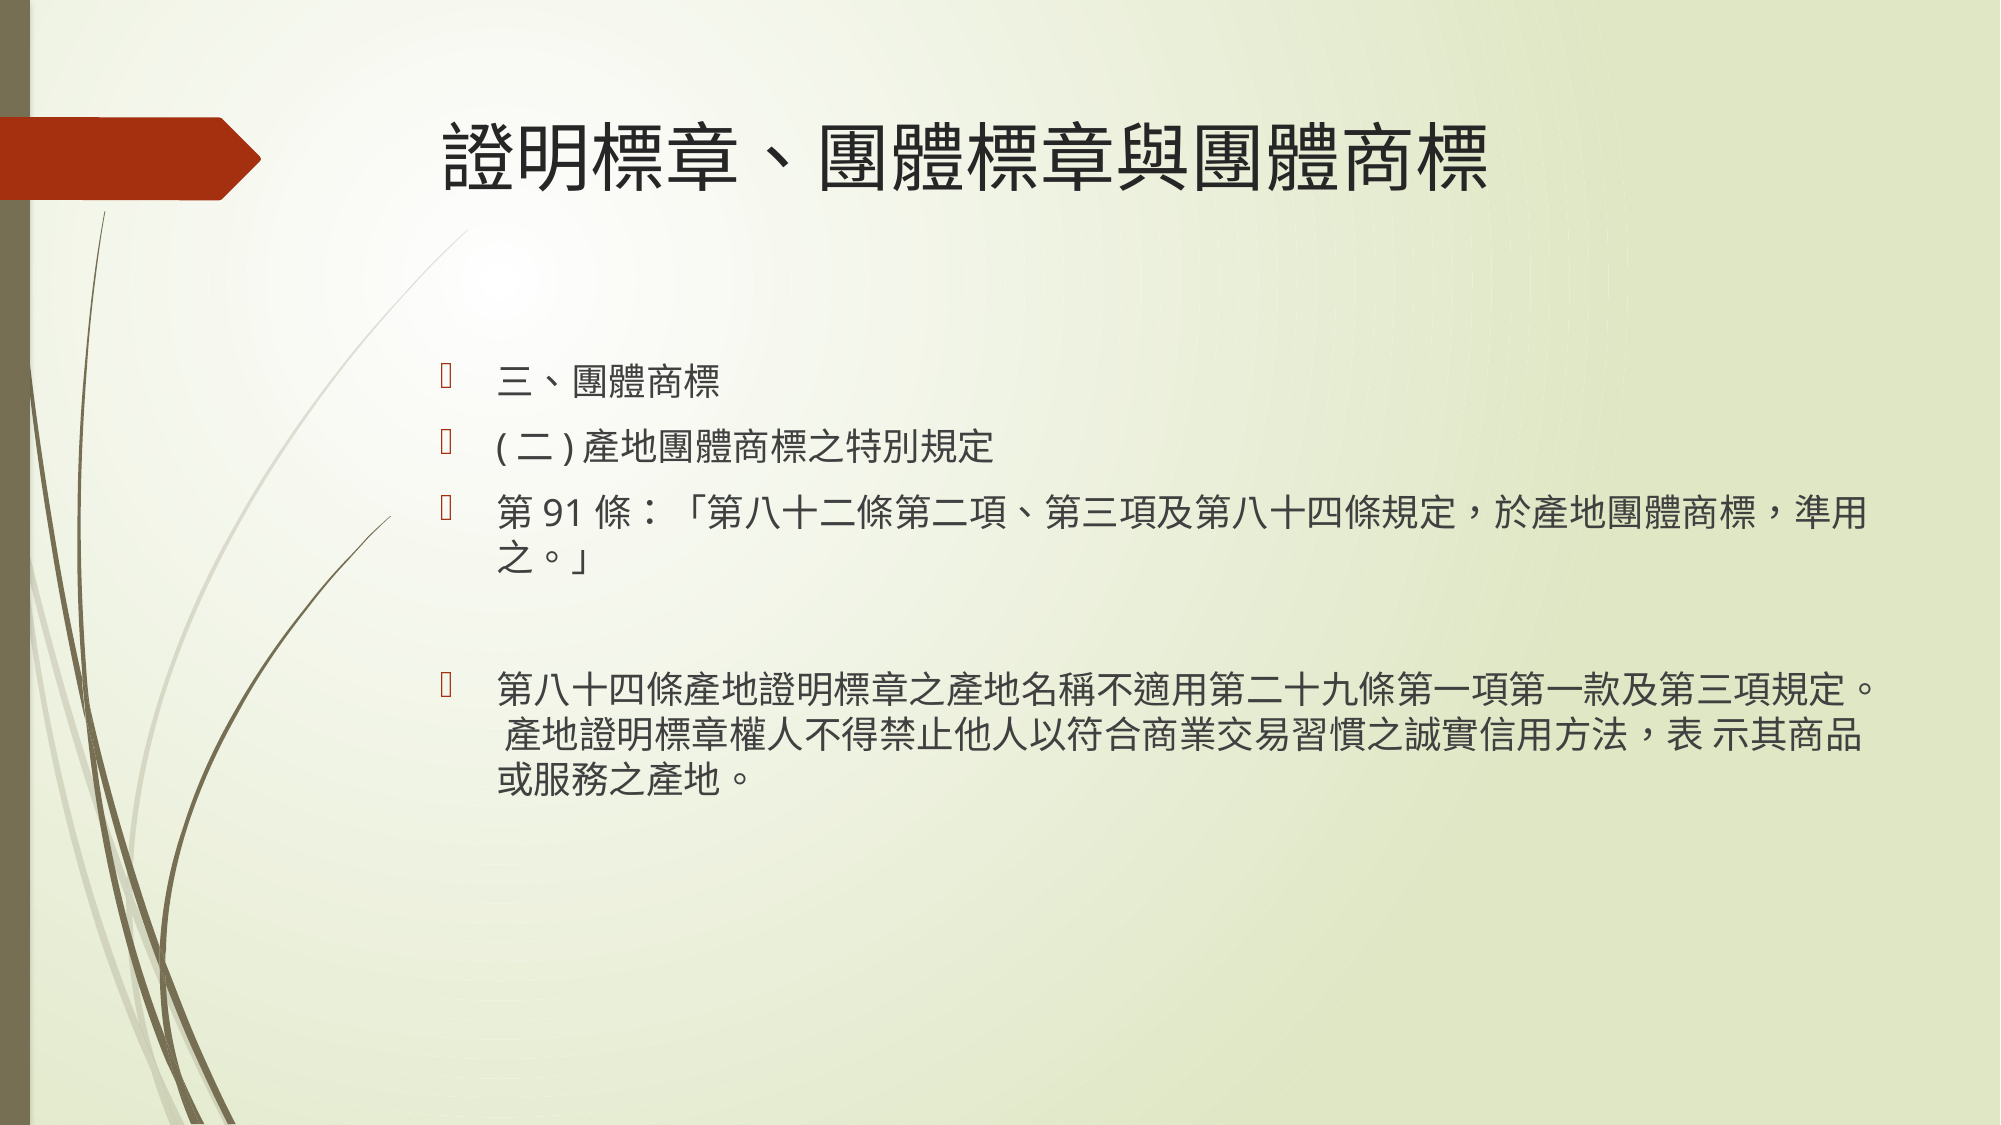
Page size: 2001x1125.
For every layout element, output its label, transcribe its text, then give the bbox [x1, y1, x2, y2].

list 三、團體商標 (二)產地團體商標之特別規定 第91條：「第八十二條第二項、第三項及第八十四條規定，於產地團體商標，準用之。」 第八十四條產地證明標章之產地名稱不適用第二十九條第一項第一款及第三項規定。 產地證明標章權人不得禁止他人以符合商業交易習慣之誠實信用方法，表 示其商品或服務之產地。 [424, 350, 1888, 970]
title 證明標章、團體標章與團體商標 [425, 102, 1888, 313]
